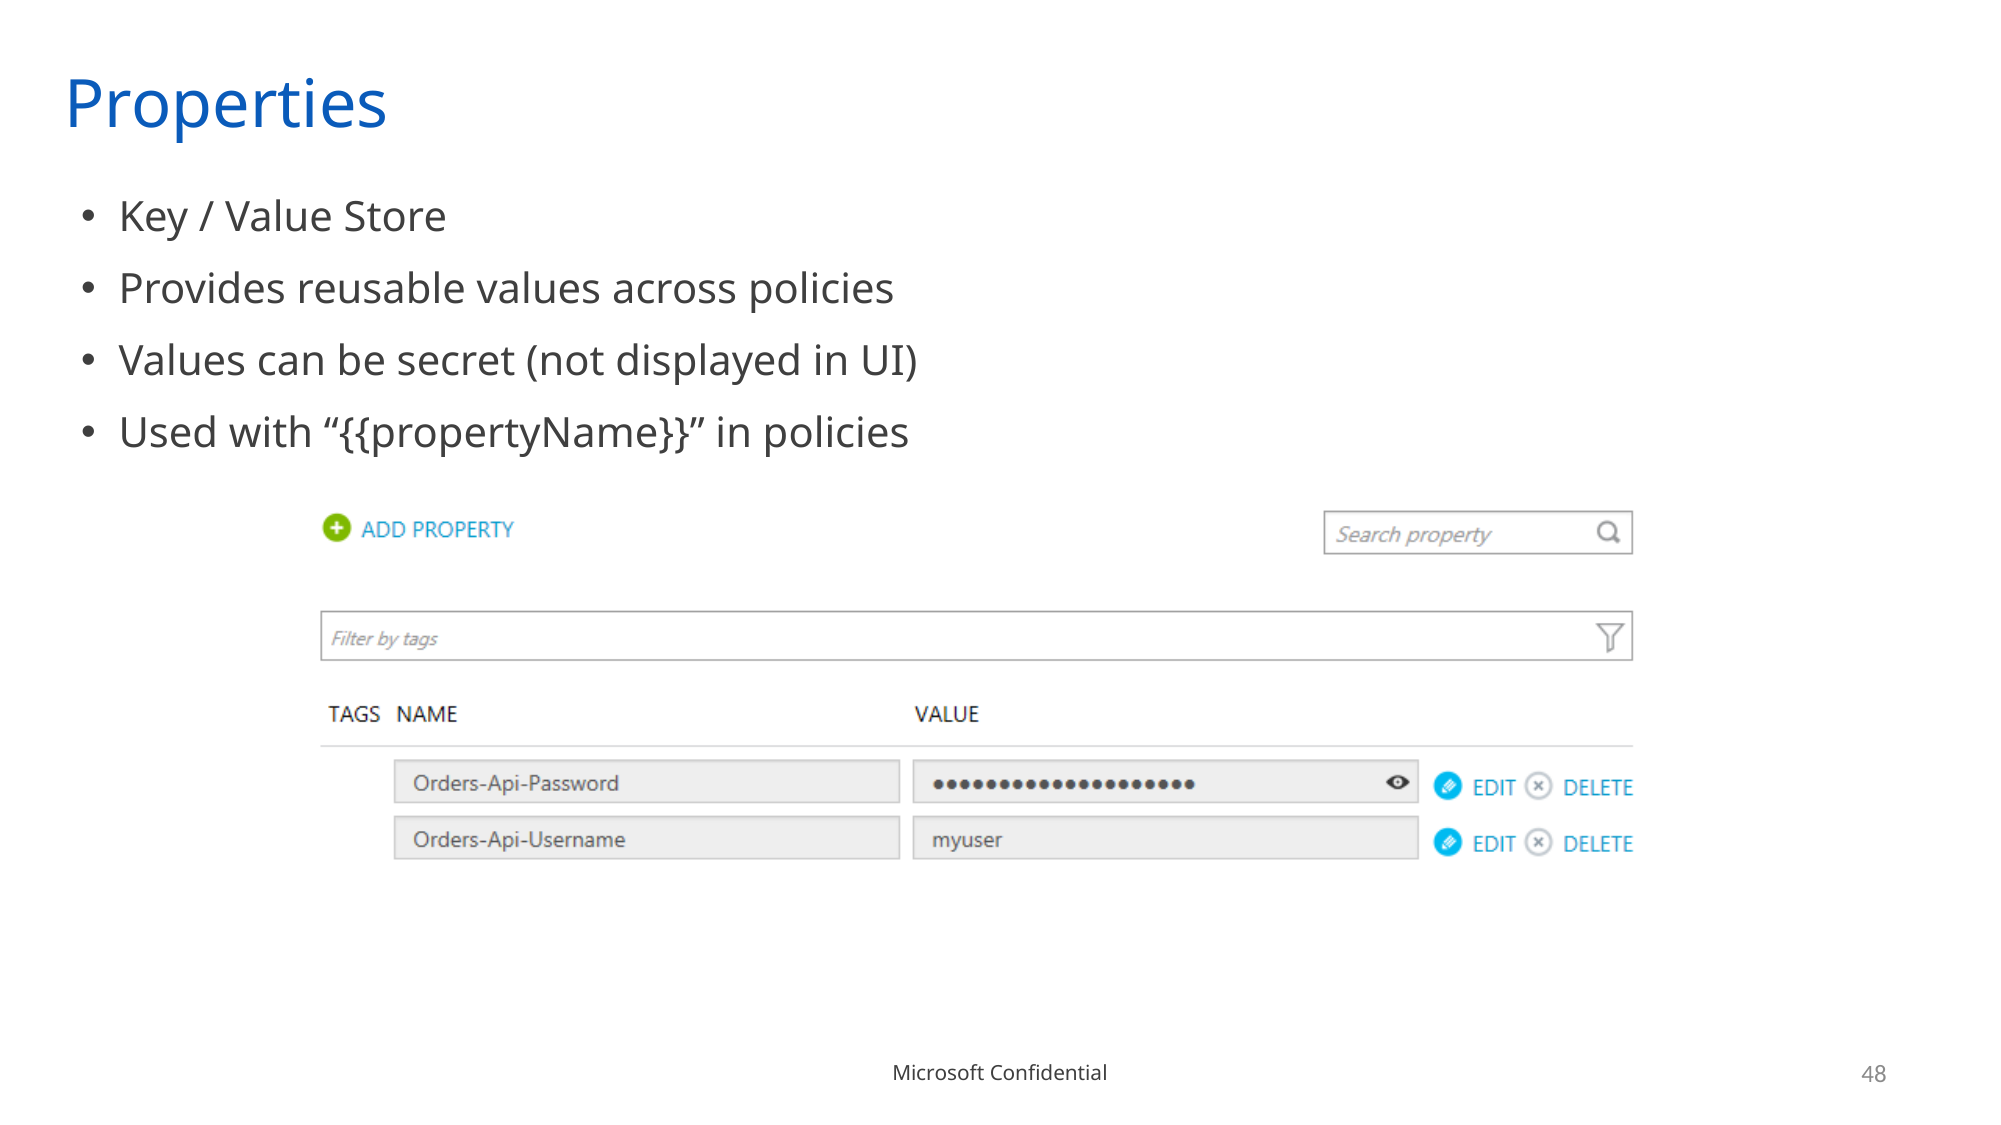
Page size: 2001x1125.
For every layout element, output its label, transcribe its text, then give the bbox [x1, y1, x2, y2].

slide_number 48 [1451, 1042, 1902, 1103]
picture [301, 489, 1663, 902]
title Properties [49, 49, 1899, 162]
list Key / Value Store Provides reusable values across policies Values can be secret (not displayed in UI) Used with “{{propertyName}}” in policies [66, 187, 1899, 1001]
